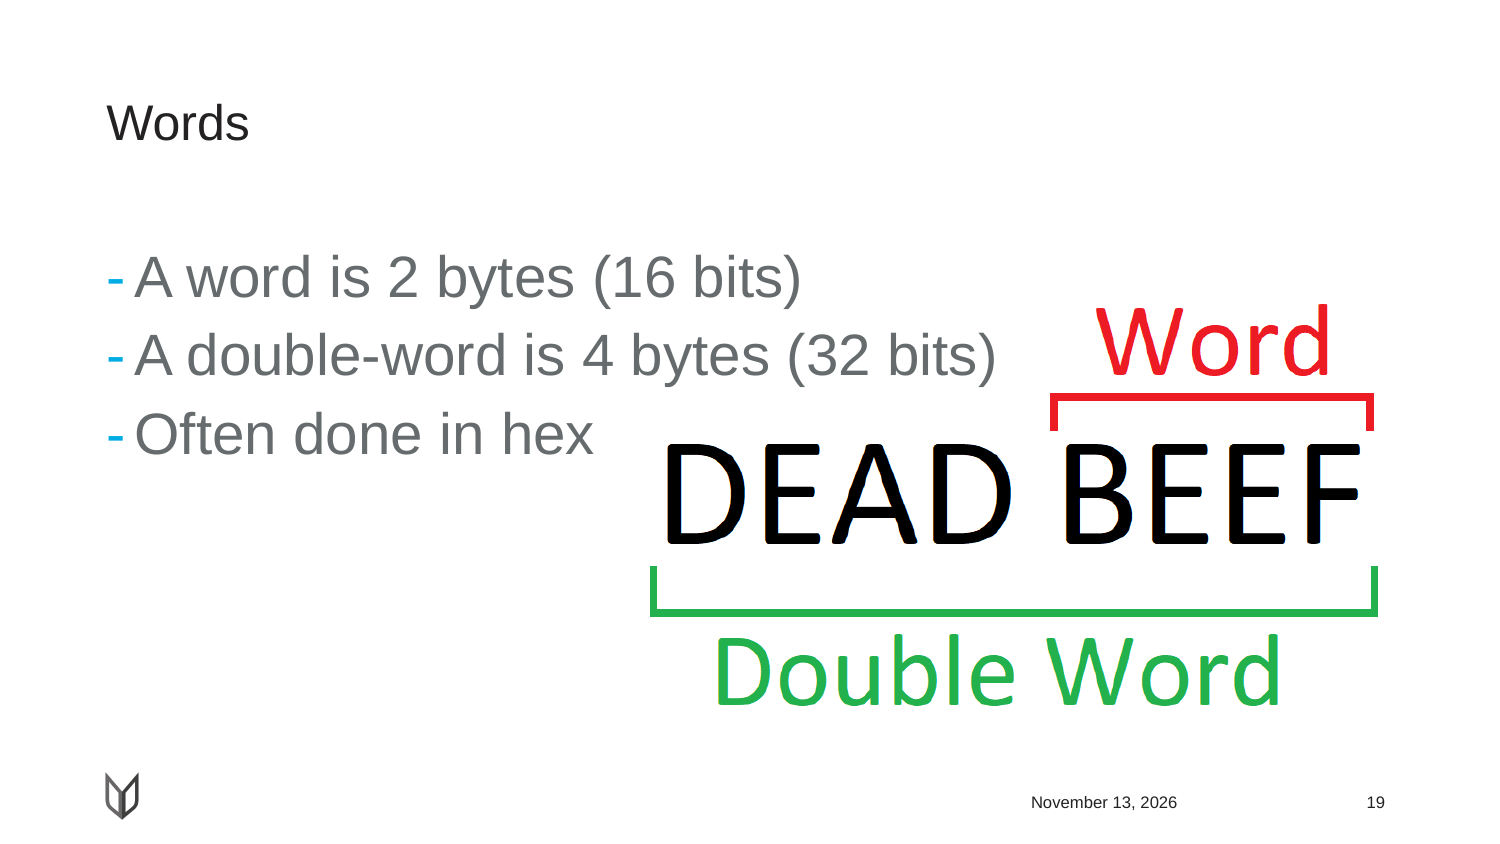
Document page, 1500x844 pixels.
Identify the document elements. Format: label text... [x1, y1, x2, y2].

picture [105, 772, 139, 820]
title Words [106, 96, 1400, 220]
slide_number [1016, 784, 1324, 815]
list A word is 2 bytes (16 bits) A double-word is 4 bytes (32 bits) Often done in hex [106, 246, 1400, 656]
picture [634, 288, 1394, 738]
slide_number 19 [1324, 784, 1400, 815]
